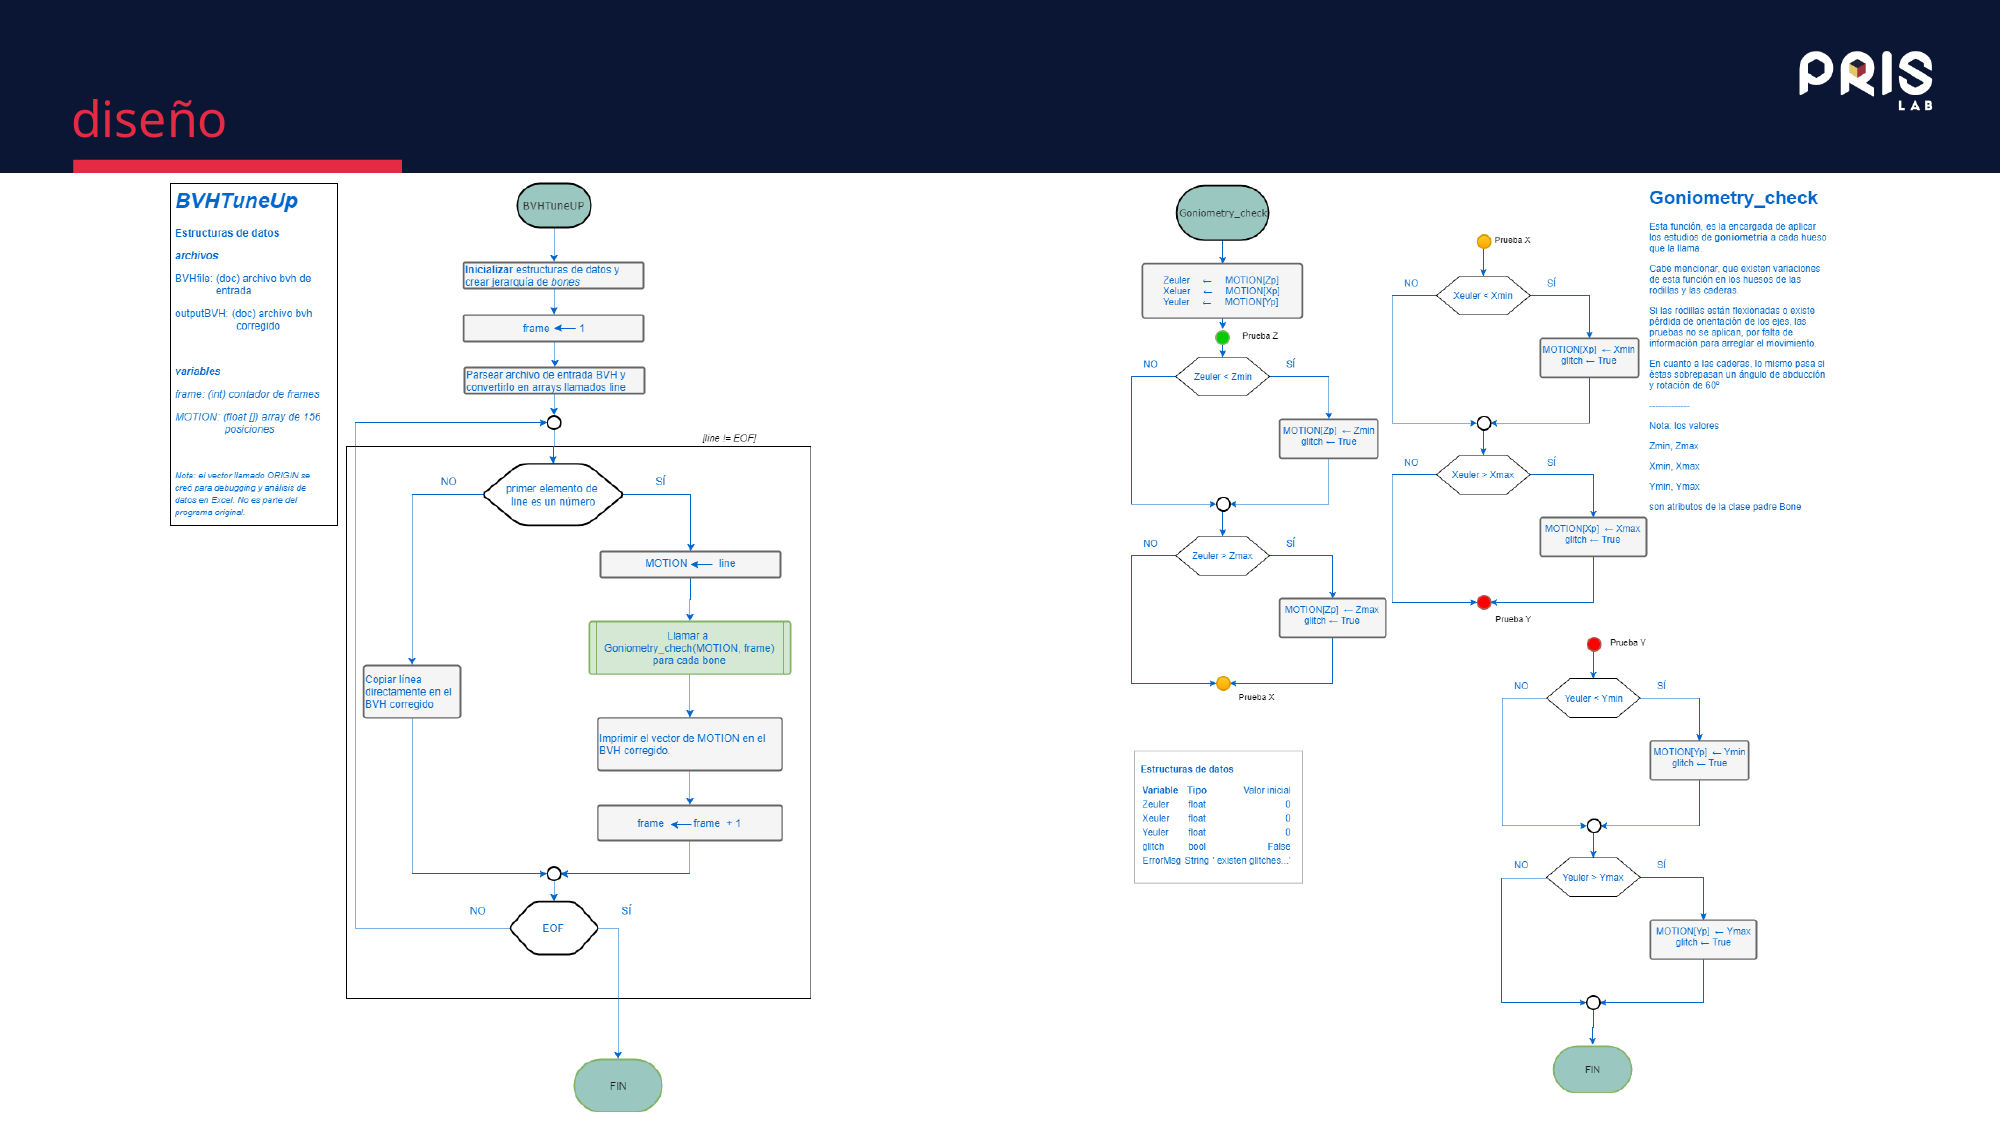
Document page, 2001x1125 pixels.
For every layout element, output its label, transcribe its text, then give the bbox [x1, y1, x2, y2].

picture [0, 0, 2000, 1125]
title diseño [56, 86, 1782, 305]
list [170, 174, 811, 1112]
